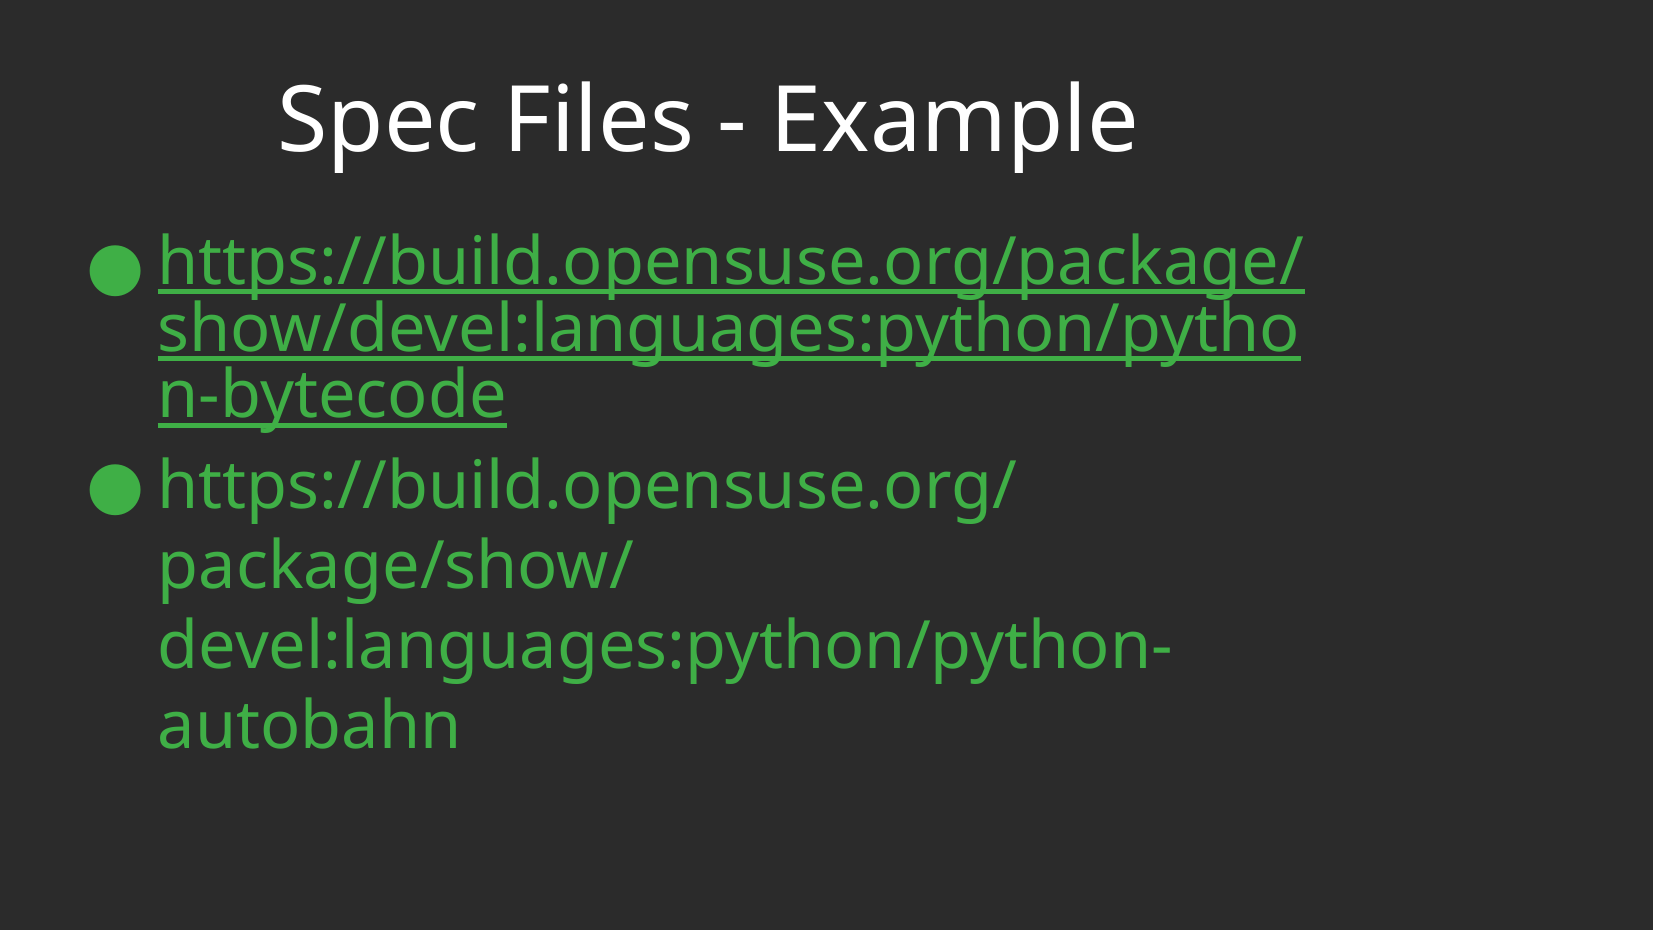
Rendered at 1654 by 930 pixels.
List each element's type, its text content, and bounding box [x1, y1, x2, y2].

list https://build.opensuse.org/package/show/devel:languages:python/python-bytecode https://build.opensuse.org/package/show/devel:languages:python/python-autobahn [82, 217, 1335, 881]
title Spec Files - Example [82, 37, 1335, 193]
